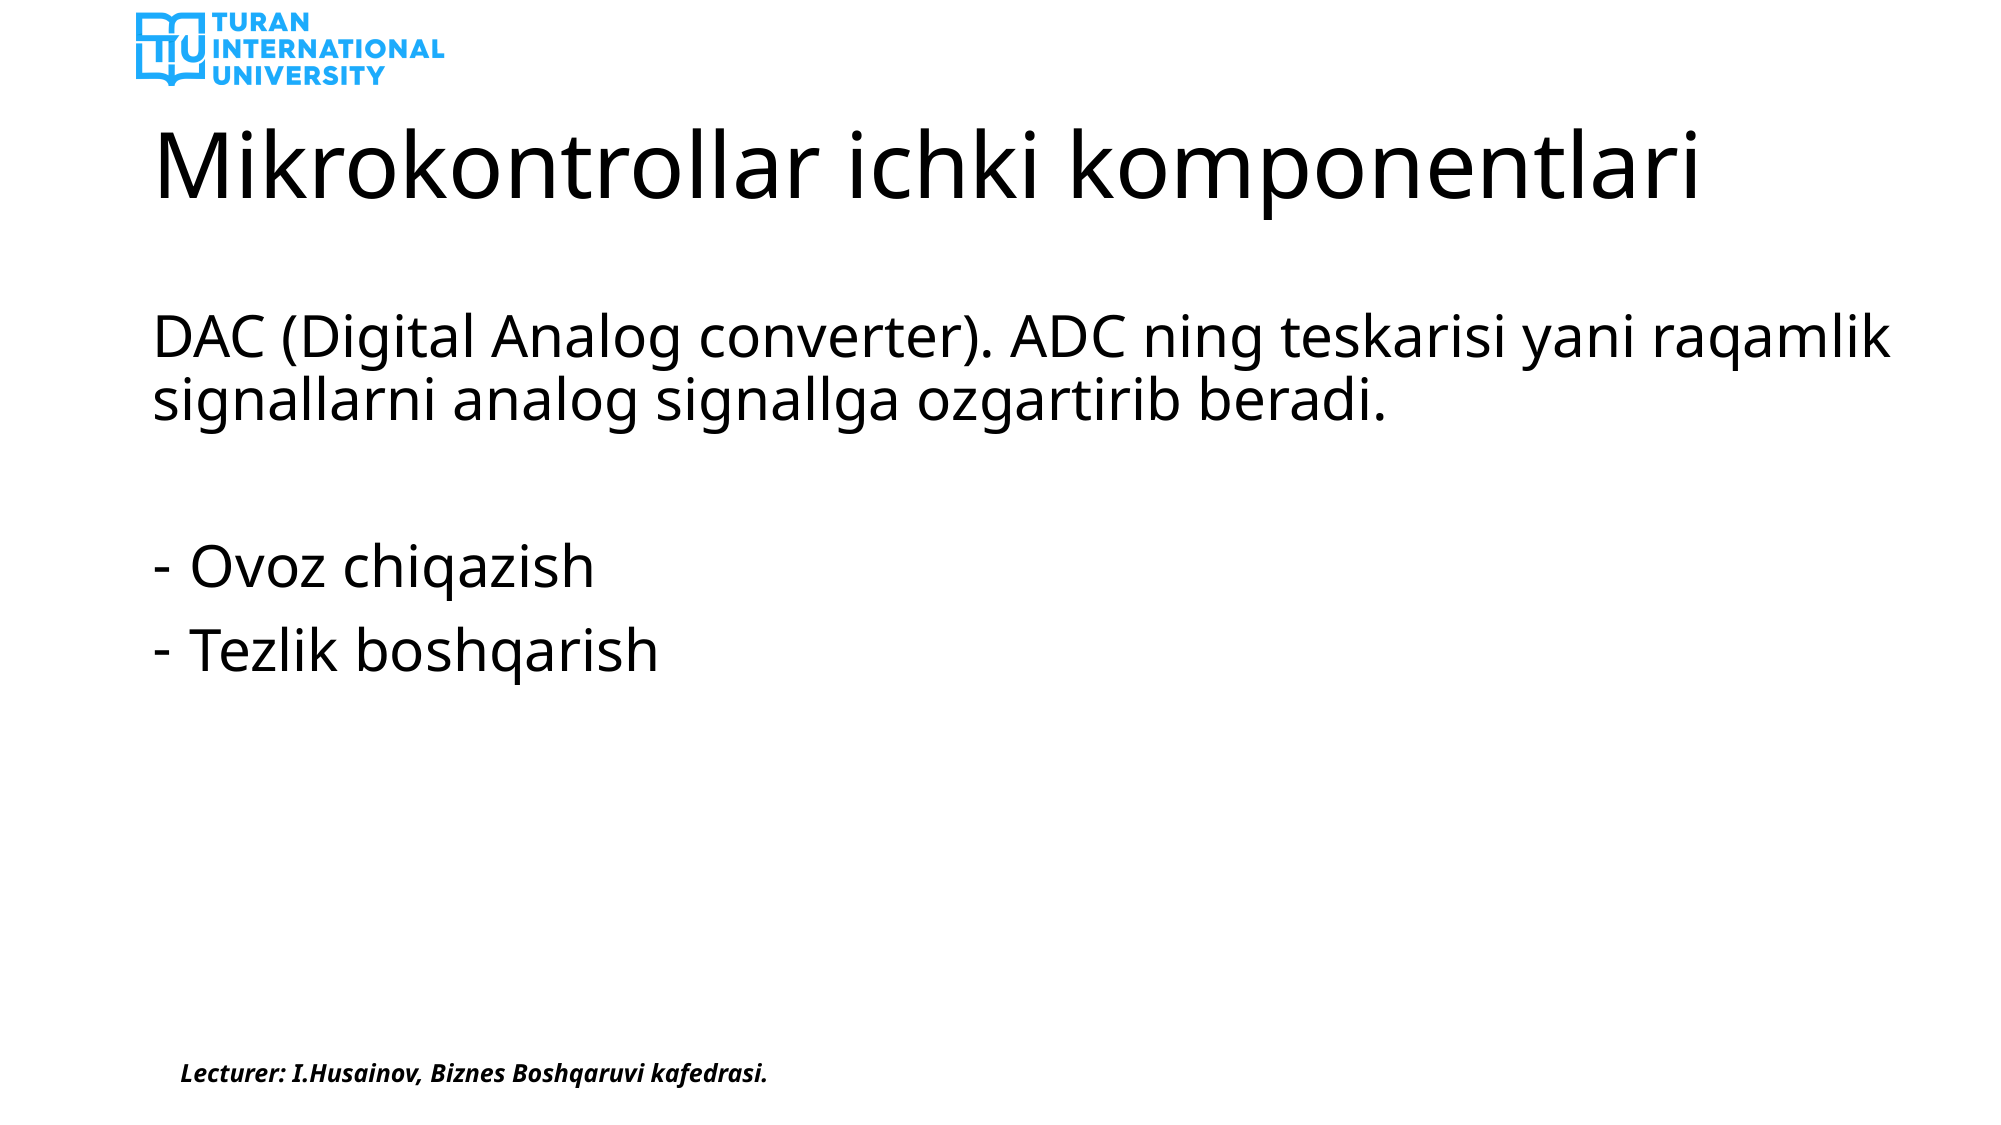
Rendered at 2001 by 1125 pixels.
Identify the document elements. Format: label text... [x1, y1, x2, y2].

picture [132, 0, 450, 112]
footer Lecturer: I.Husainov, Biznes Boshqaruvi kafedrasi. [137, 1042, 813, 1103]
list DAC (Digital Analog converter). ADC ning teskarisi yani raqamlik signallarni analog signallga ozgartirib beradi. Ovoz chiqazish Tezlik boshqarish [137, 299, 1916, 1014]
title Mikrokontrollar ichki komponentlari [137, 59, 1863, 278]
